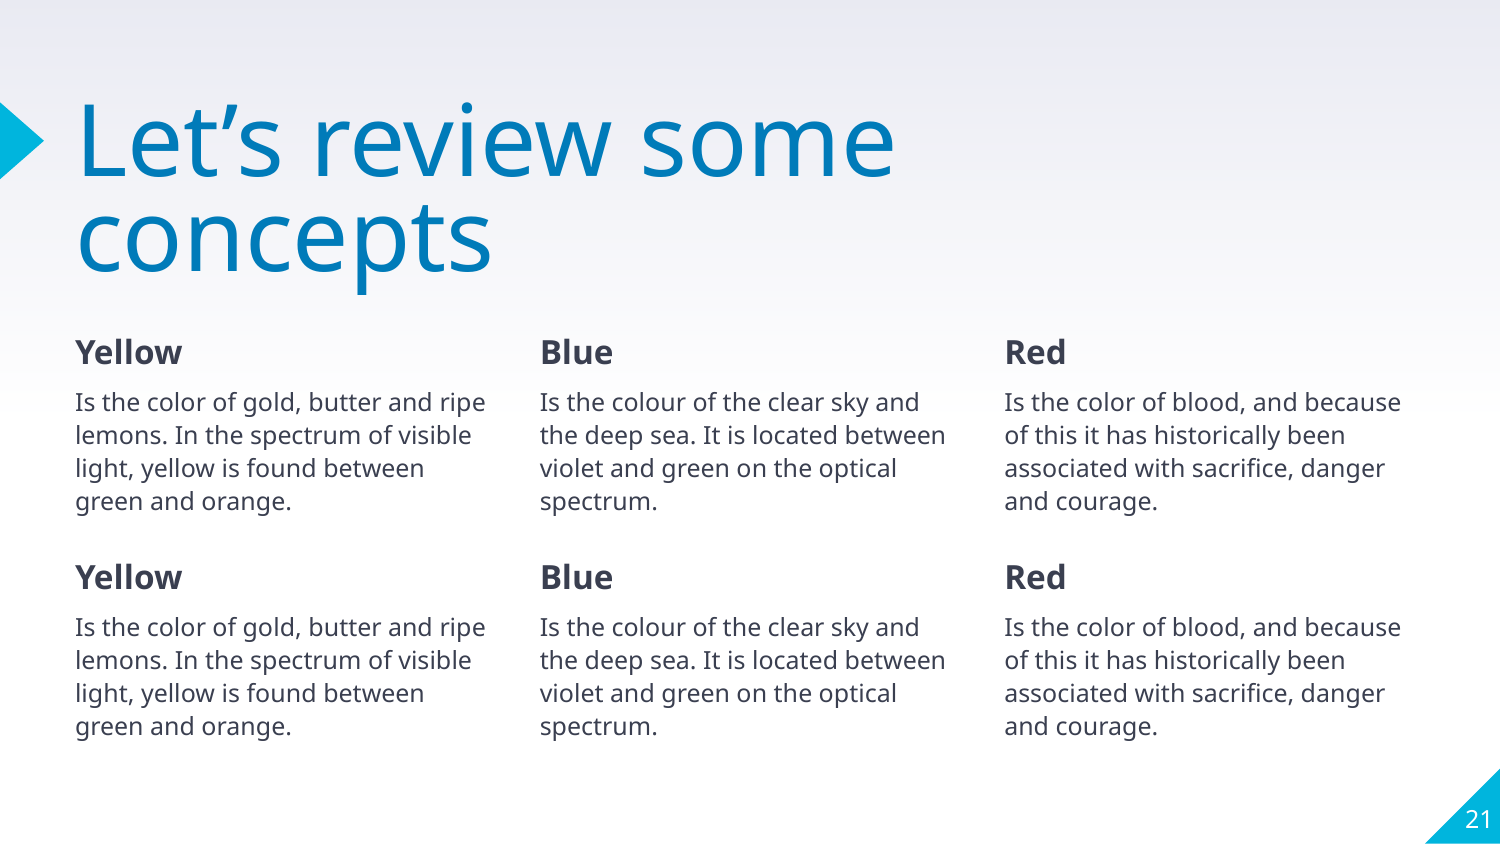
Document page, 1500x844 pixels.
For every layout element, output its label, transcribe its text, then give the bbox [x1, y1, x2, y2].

title Let’s review some concepts [75, 99, 1001, 277]
list Blue Is the colour of the clear sky and the deep sea. It is located between violet and green on the optical spectrum. [539, 552, 961, 774]
slide_number ‹#› [1418, 760, 1494, 838]
list Blue Is the colour of the clear sky and the deep sea. It is located between violet and green on the optical spectrum. [539, 327, 961, 549]
list Red Is the color of blood, and because of this it has historically been associated with sacrifice, danger and courage. [1004, 327, 1425, 549]
list Yellow Is the color of gold, butter and ripe lemons. In the spectrum of visible light, yellow is found between green and orange. [75, 327, 496, 549]
list Yellow Is the color of gold, butter and ripe lemons. In the spectrum of visible light, yellow is found between green and orange. [75, 552, 496, 774]
list Red Is the color of blood, and because of this it has historically been associated with sacrifice, danger and courage. [1004, 552, 1425, 774]
